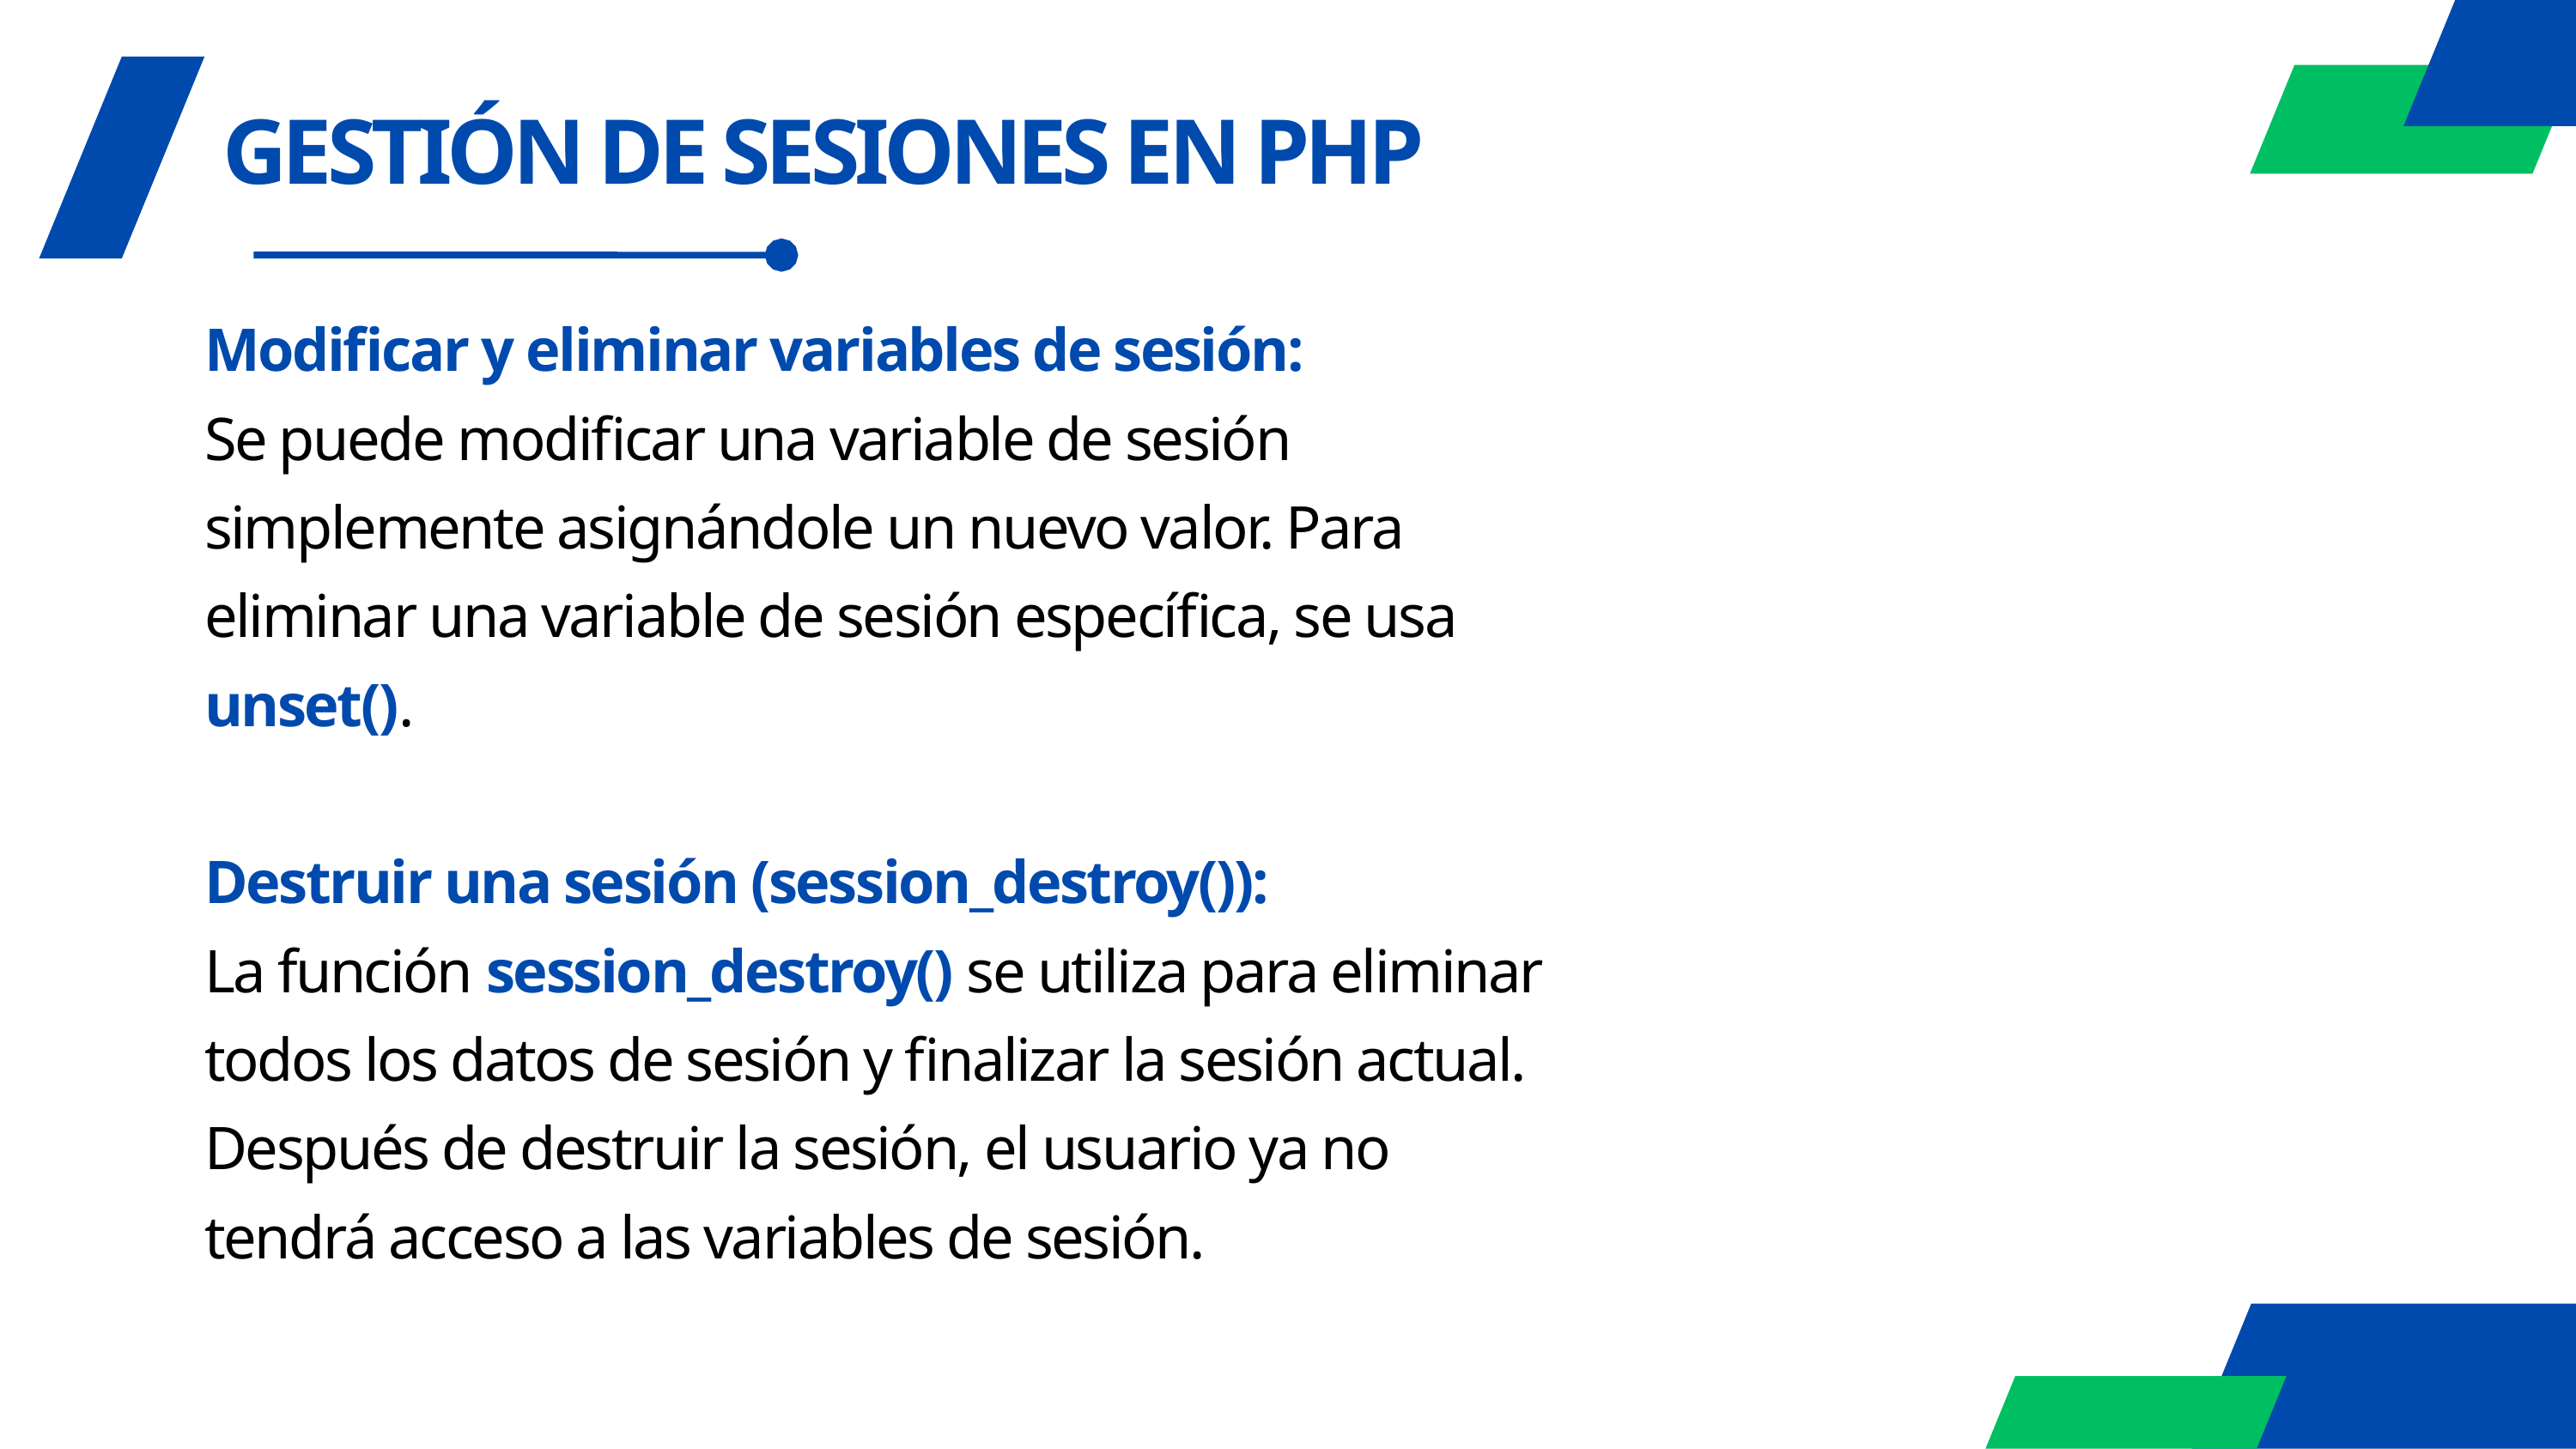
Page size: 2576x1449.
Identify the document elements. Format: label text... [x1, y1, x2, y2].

text_box GESTIÓN DE SESIONES EN PHP [222, 76, 2096, 203]
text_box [1985, 1375, 2287, 1449]
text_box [2413, 0, 2576, 120]
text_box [2259, 71, 2567, 167]
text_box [39, 56, 205, 259]
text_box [2191, 1303, 2576, 1449]
text_box Modificar y eliminar variables de sesión: Se puede modificar una variable de sesión simplemente asignándole un nuevo valor. Para eliminar una variable de sesión específica, se usa unset(). Destruir una sesión (session_destroy()): La función session_destroy() se utiliza para eliminar todos los datos de sesión y finalizar la sesión actual. Después de destruir la sesión, el usuario ya no tendrá acceso a las variables de sesión. [204, 294, 1559, 1360]
text_box [253, 246, 791, 264]
